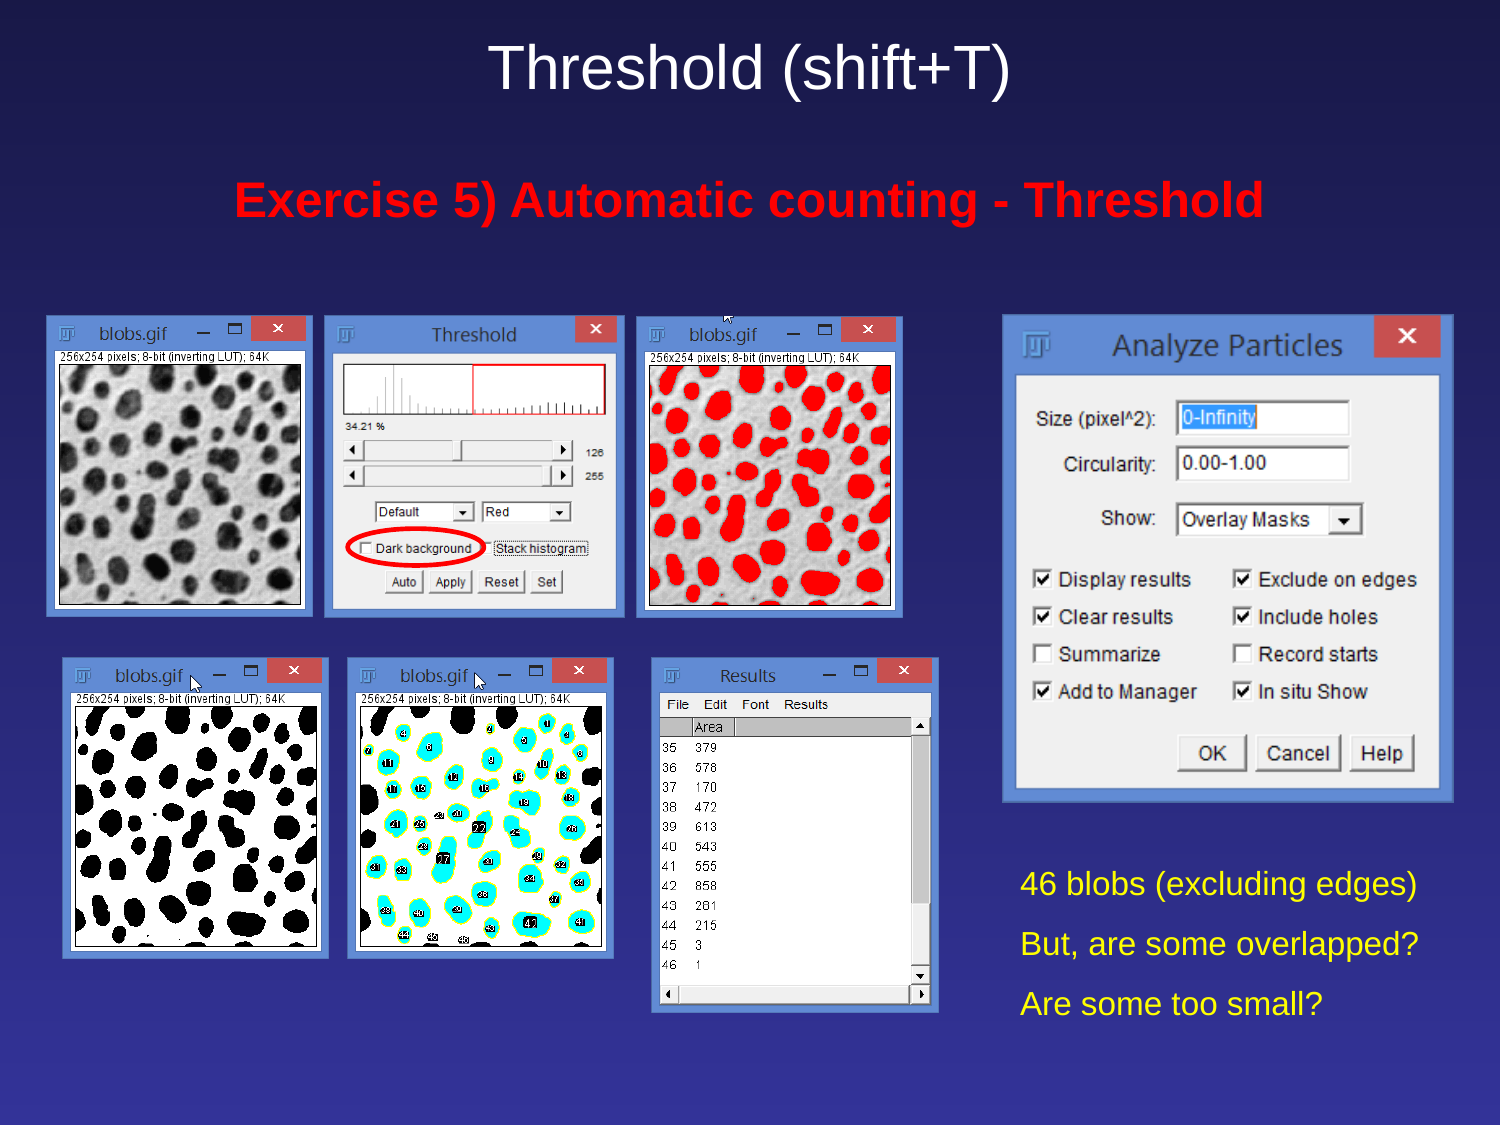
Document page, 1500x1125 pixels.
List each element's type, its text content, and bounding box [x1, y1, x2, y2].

picture [651, 657, 939, 1014]
text_box 46 blobs (excluding edges) But, are some overlapped? Are some too small? [1005, 835, 1435, 1030]
picture [324, 315, 625, 618]
picture [635, 316, 903, 618]
picture [1002, 314, 1454, 804]
picture [46, 315, 314, 617]
title Threshold (shift+T) [271, 25, 1229, 104]
text_box Exercise 5) Automatic counting - Threshold [219, 159, 1281, 235]
picture [347, 657, 615, 959]
picture [62, 657, 329, 959]
